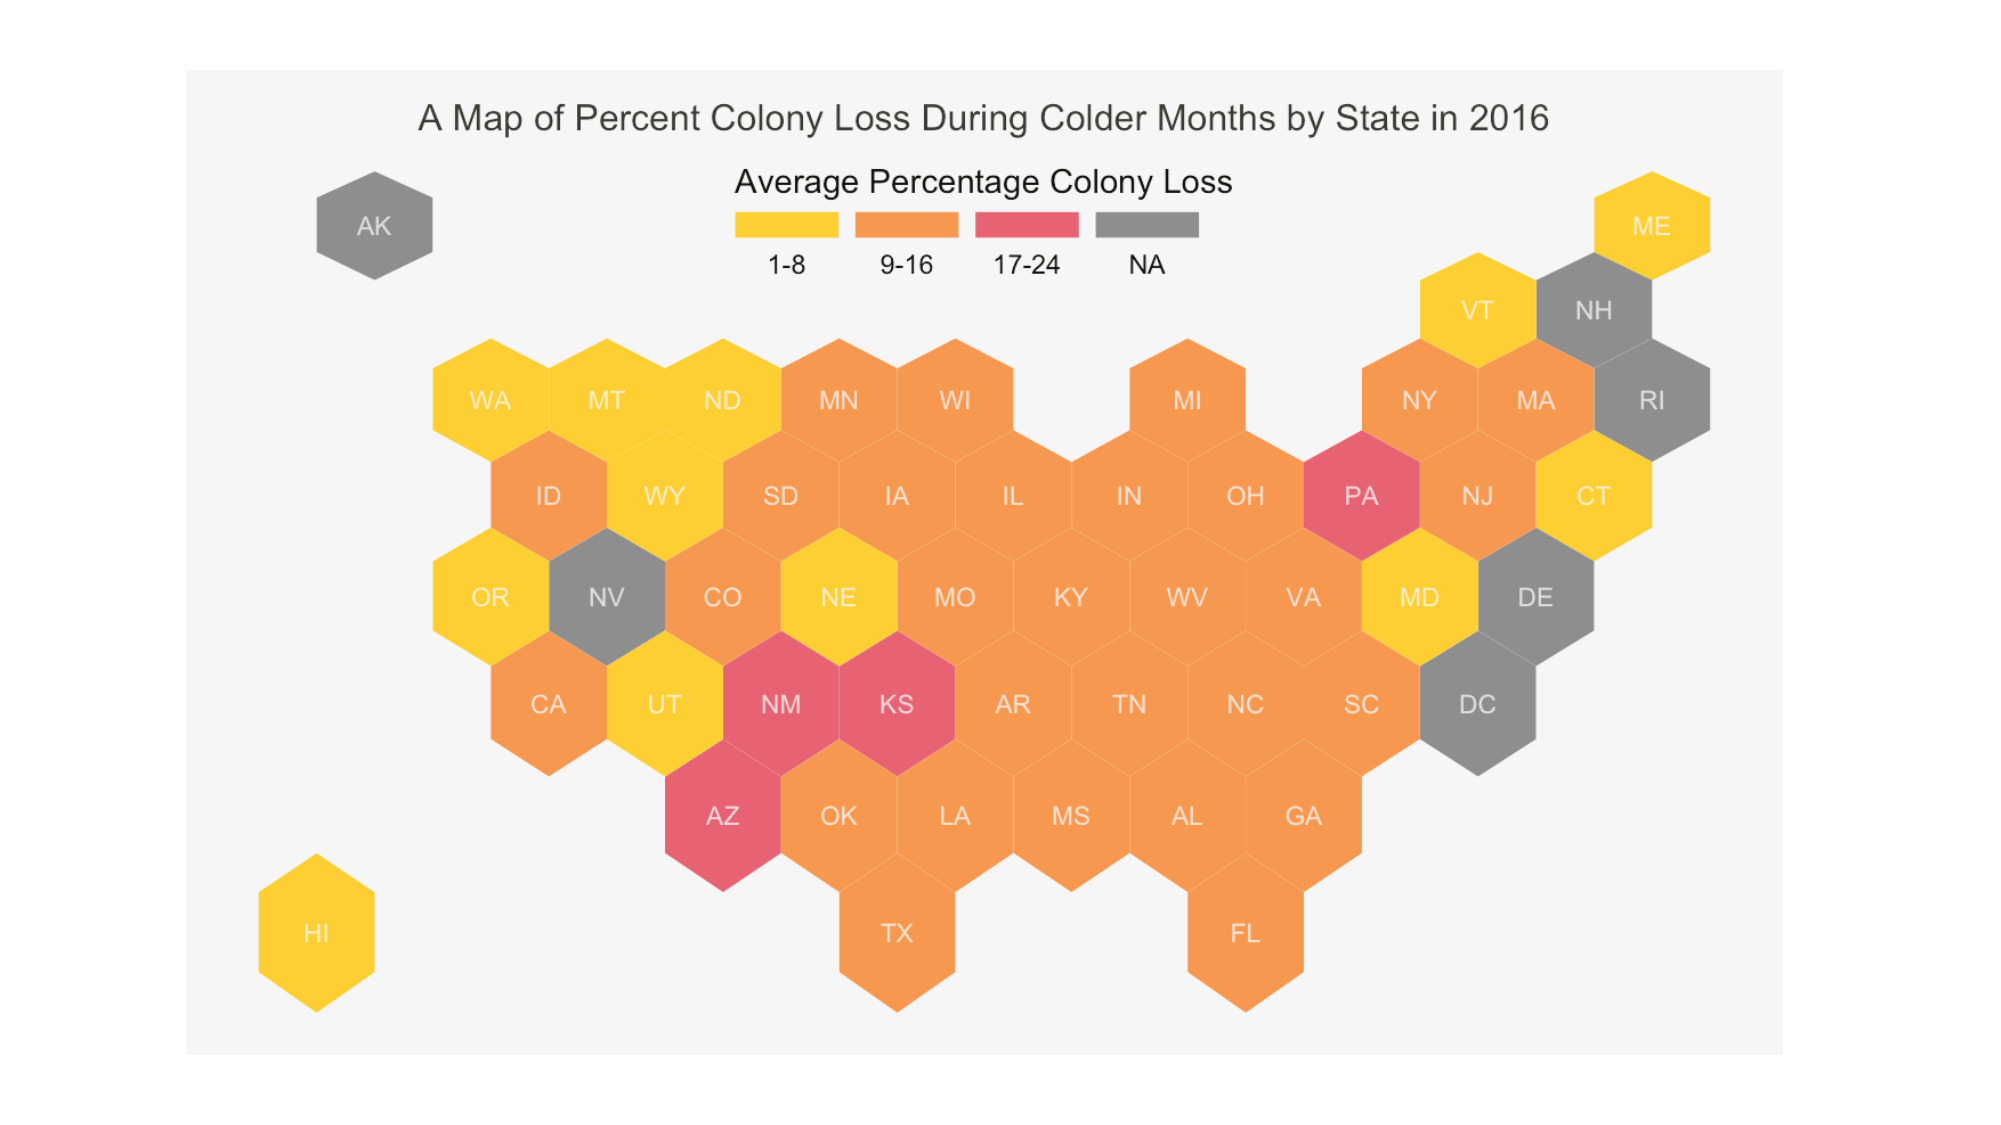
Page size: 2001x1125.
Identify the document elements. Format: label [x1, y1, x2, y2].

list [186, 70, 1783, 1055]
